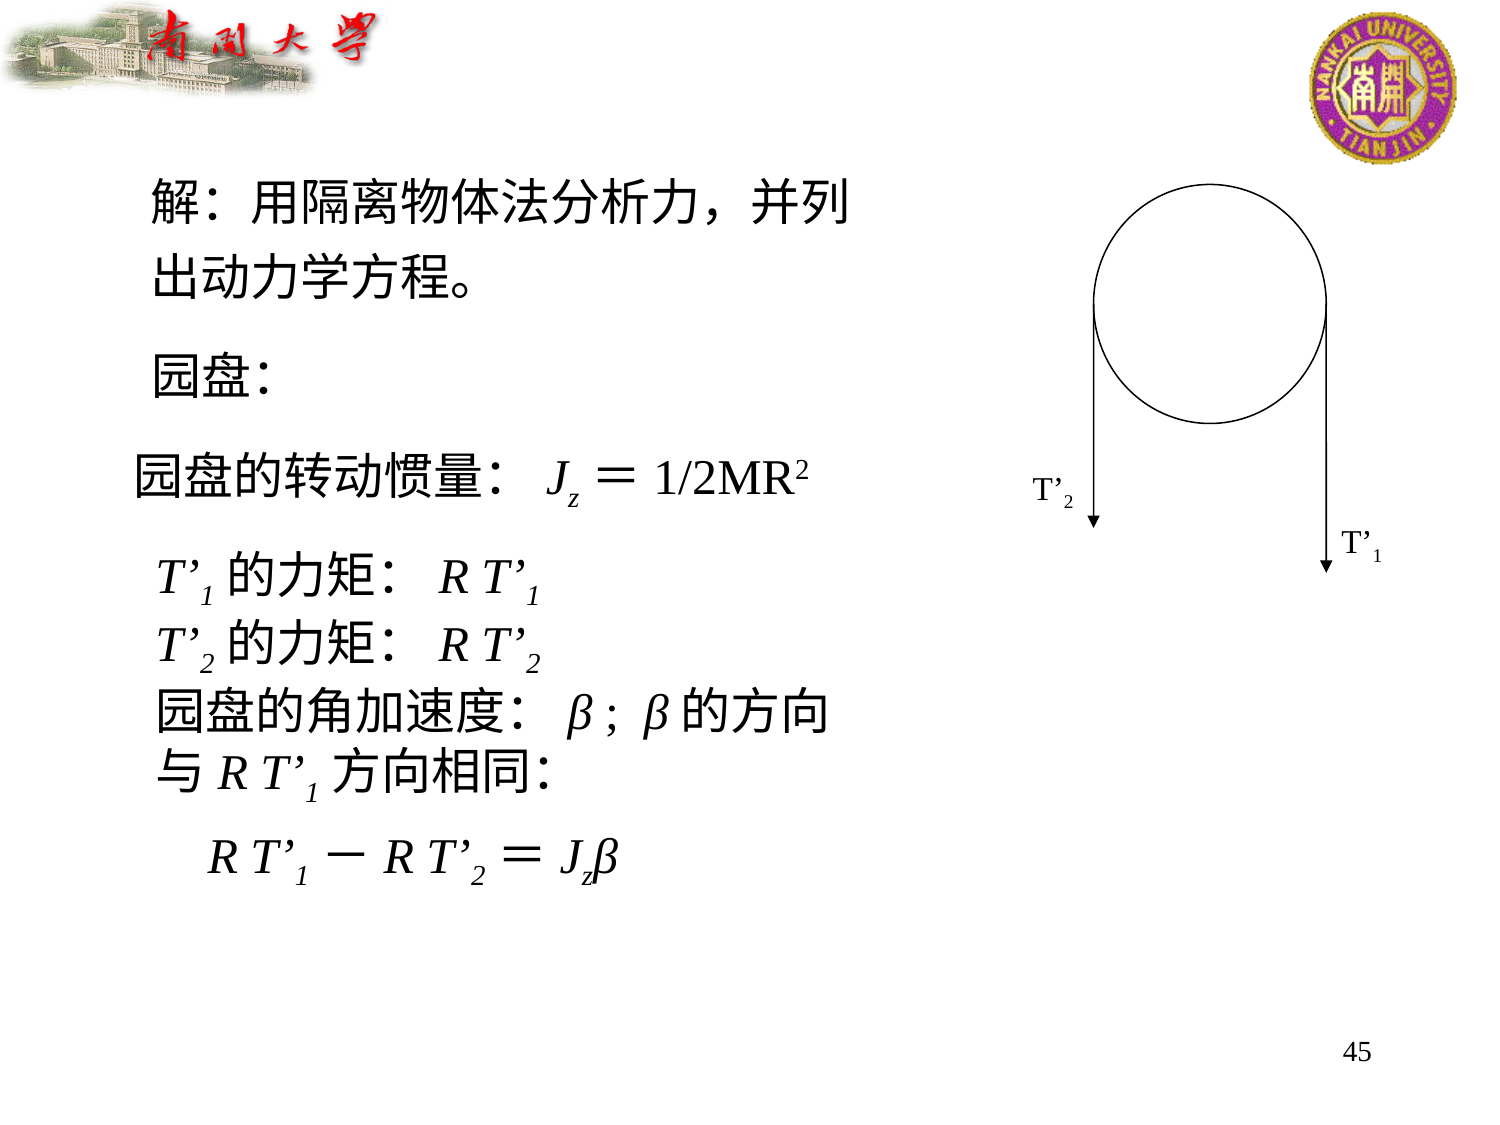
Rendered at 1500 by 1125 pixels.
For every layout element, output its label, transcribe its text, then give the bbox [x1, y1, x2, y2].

text_box 园盘： [136, 337, 317, 412]
text_box T’1的力矩：R T’1 T’2的力矩：R T’2 园盘的角加速度：β ; β的方向与R T’1方向相同： [140, 535, 891, 816]
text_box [1017, 184, 1500, 693]
picture [0, 0, 388, 100]
text_box 解：用隔离物体法分析力，并列出动力学方程。 [135, 147, 886, 313]
slide_number 45 [1074, 1024, 1388, 1101]
picture [1262, 0, 1500, 178]
text_box 园盘的转动惯量：Jz＝1/2MR2 [119, 437, 825, 521]
text_box R T’1－R T’2＝Jzβ [192, 815, 633, 899]
